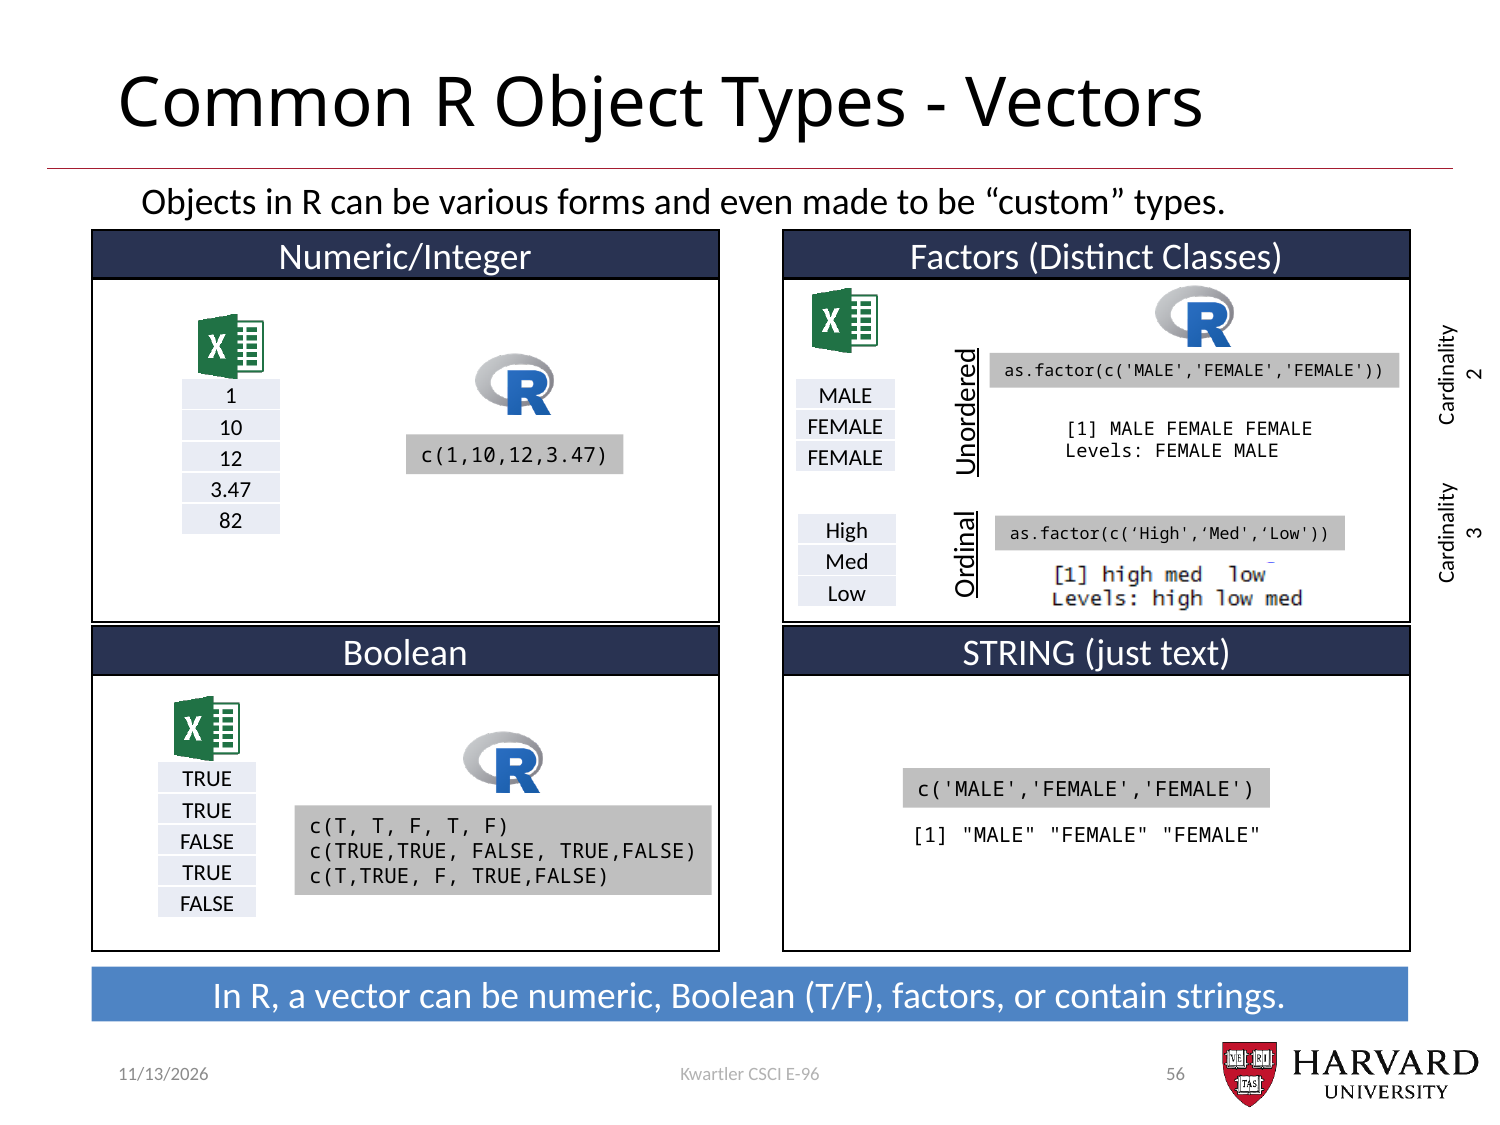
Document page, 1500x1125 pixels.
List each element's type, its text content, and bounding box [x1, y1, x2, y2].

table_header 1 [182, 379, 280, 409]
table_cell Med [798, 545, 896, 575]
text_box as.factor(c(‘High',‘Med',‘Low')) [995, 515, 1345, 551]
table_cell FEMALE [796, 441, 895, 471]
picture [812, 288, 878, 353]
text_box [782, 280, 1411, 623]
text_box Numeric/Integer [91, 229, 720, 280]
text_box [91, 676, 720, 952]
table_cell FALSE [158, 887, 256, 917]
text_box c(T, T, F, T, F) c(TRUE,TRUE, FALSE, TRUE,FALSE) c(T,TRUE, F, TRUE,FALSE) [294, 805, 712, 895]
text_box [1] "MALE" "FEMALE" "FEMALE" [911, 821, 1262, 847]
footer Kwartler CSCI E-96 [496, 1042, 1004, 1103]
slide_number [103, 1042, 441, 1103]
picture [1046, 562, 1332, 612]
picture [1200, 1024, 1500, 1125]
picture [1155, 285, 1234, 347]
text_box Factors (Distinct Classes) [782, 229, 1411, 280]
text_box as.factor(c('MALE','FEMALE','FEMALE')) [989, 352, 1400, 388]
text_box [1] MALE FEMALE FEMALE Levels: FEMALE MALE [1064, 416, 1324, 462]
picture [463, 731, 543, 793]
text_box Ordinal [937, 496, 988, 613]
text_box Objects in R can be various forms and even made to be “custom” types. [126, 169, 1243, 229]
text_box STRING (just text) [782, 625, 1411, 676]
text_box c('MALE','FEMALE','FEMALE') [902, 768, 1270, 808]
text_box c(1,10,12,3.47) [406, 434, 624, 475]
table_cell FALSE [158, 825, 256, 854]
text_box In R, a vector can be numeric, Boolean (T/F), factors, or contain strings. [91, 966, 1409, 1022]
text_box [782, 676, 1411, 952]
slide_number 56 [1059, 1042, 1200, 1103]
table_cell FEMALE [796, 410, 895, 439]
table_cell 12 [182, 442, 280, 471]
picture [198, 314, 264, 379]
table_cell 10 [182, 410, 280, 440]
table_header MALE [796, 379, 895, 408]
title Common R Object Types - Vectors [103, 59, 1397, 157]
table_cell 82 [182, 504, 280, 534]
text_box Cardinality 2 [1423, 310, 1494, 440]
text_box [91, 280, 720, 623]
text_box Unordered [938, 333, 988, 492]
table_header High [798, 514, 896, 543]
table_cell TRUE [158, 794, 256, 823]
picture [475, 353, 554, 415]
table_header TRUE [158, 762, 256, 792]
text_box Boolean [91, 625, 720, 676]
table_cell TRUE [158, 856, 256, 885]
picture [174, 696, 240, 761]
text_box Cardinality 3 [1423, 468, 1494, 599]
table_cell Low [798, 576, 896, 606]
table_cell 3.47 [182, 473, 280, 502]
